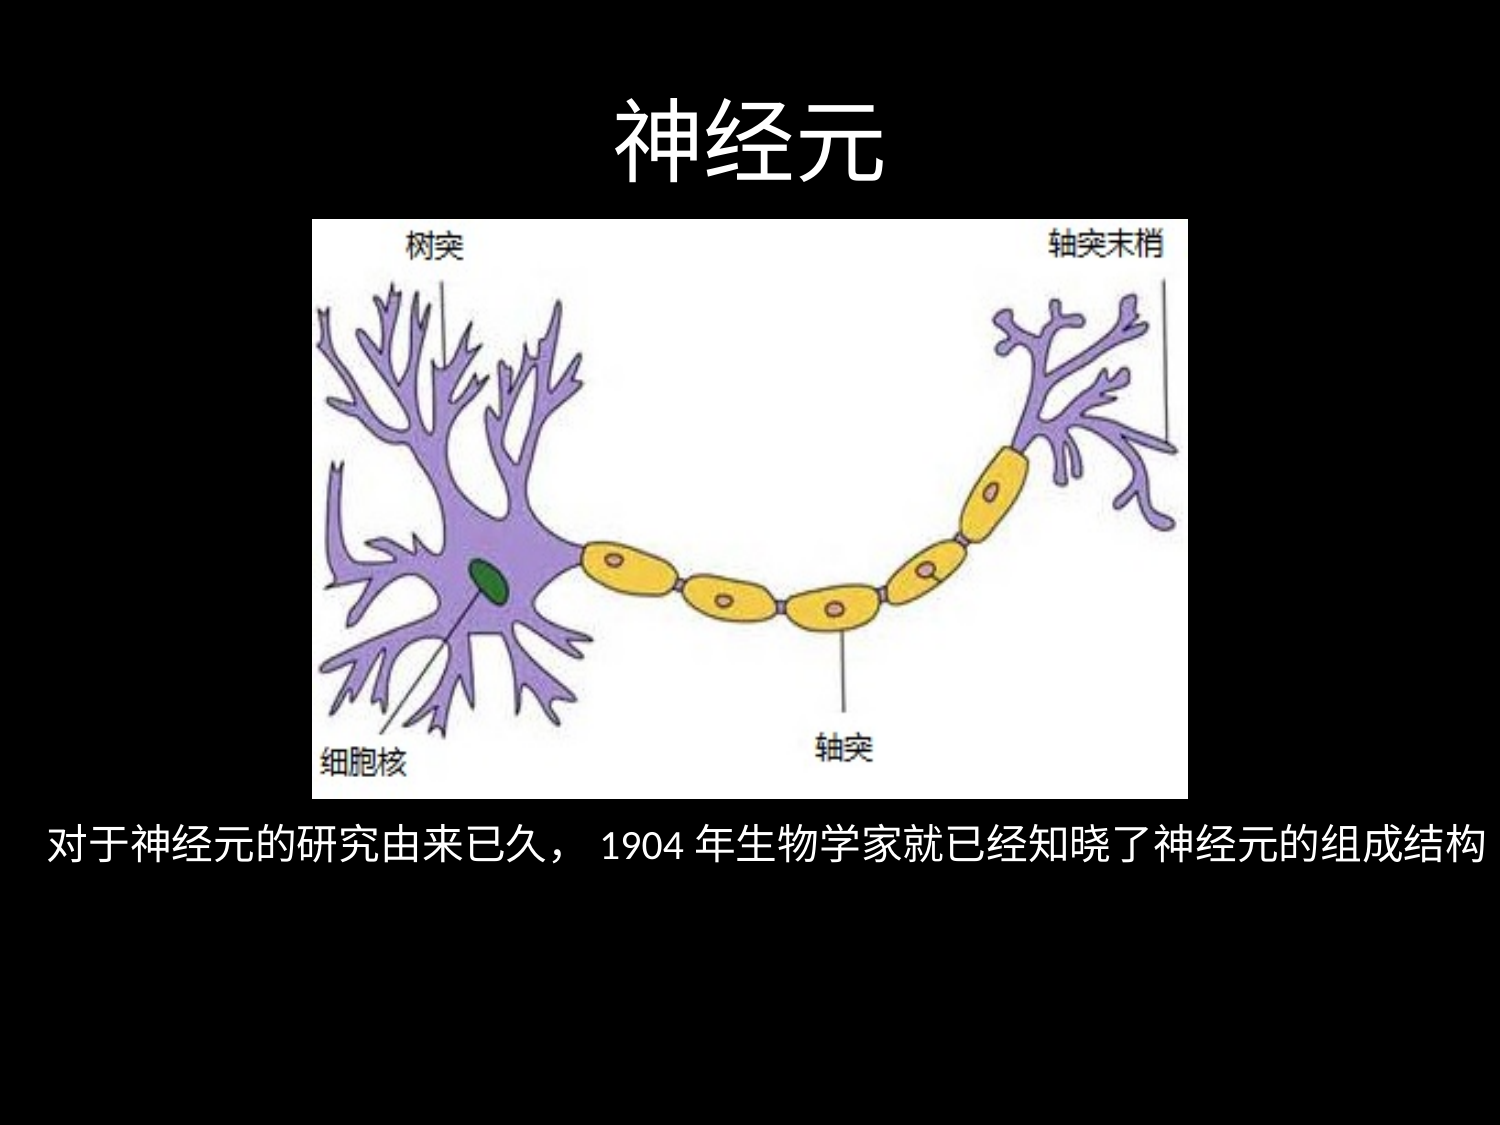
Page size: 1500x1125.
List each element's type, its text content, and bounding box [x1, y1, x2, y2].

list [312, 219, 1188, 799]
text_box 对于神经元的研究由来已久，1904年生物学家就已经知晓了神经元的组成结构 [31, 810, 1500, 921]
title 神经元 [75, 45, 1425, 233]
